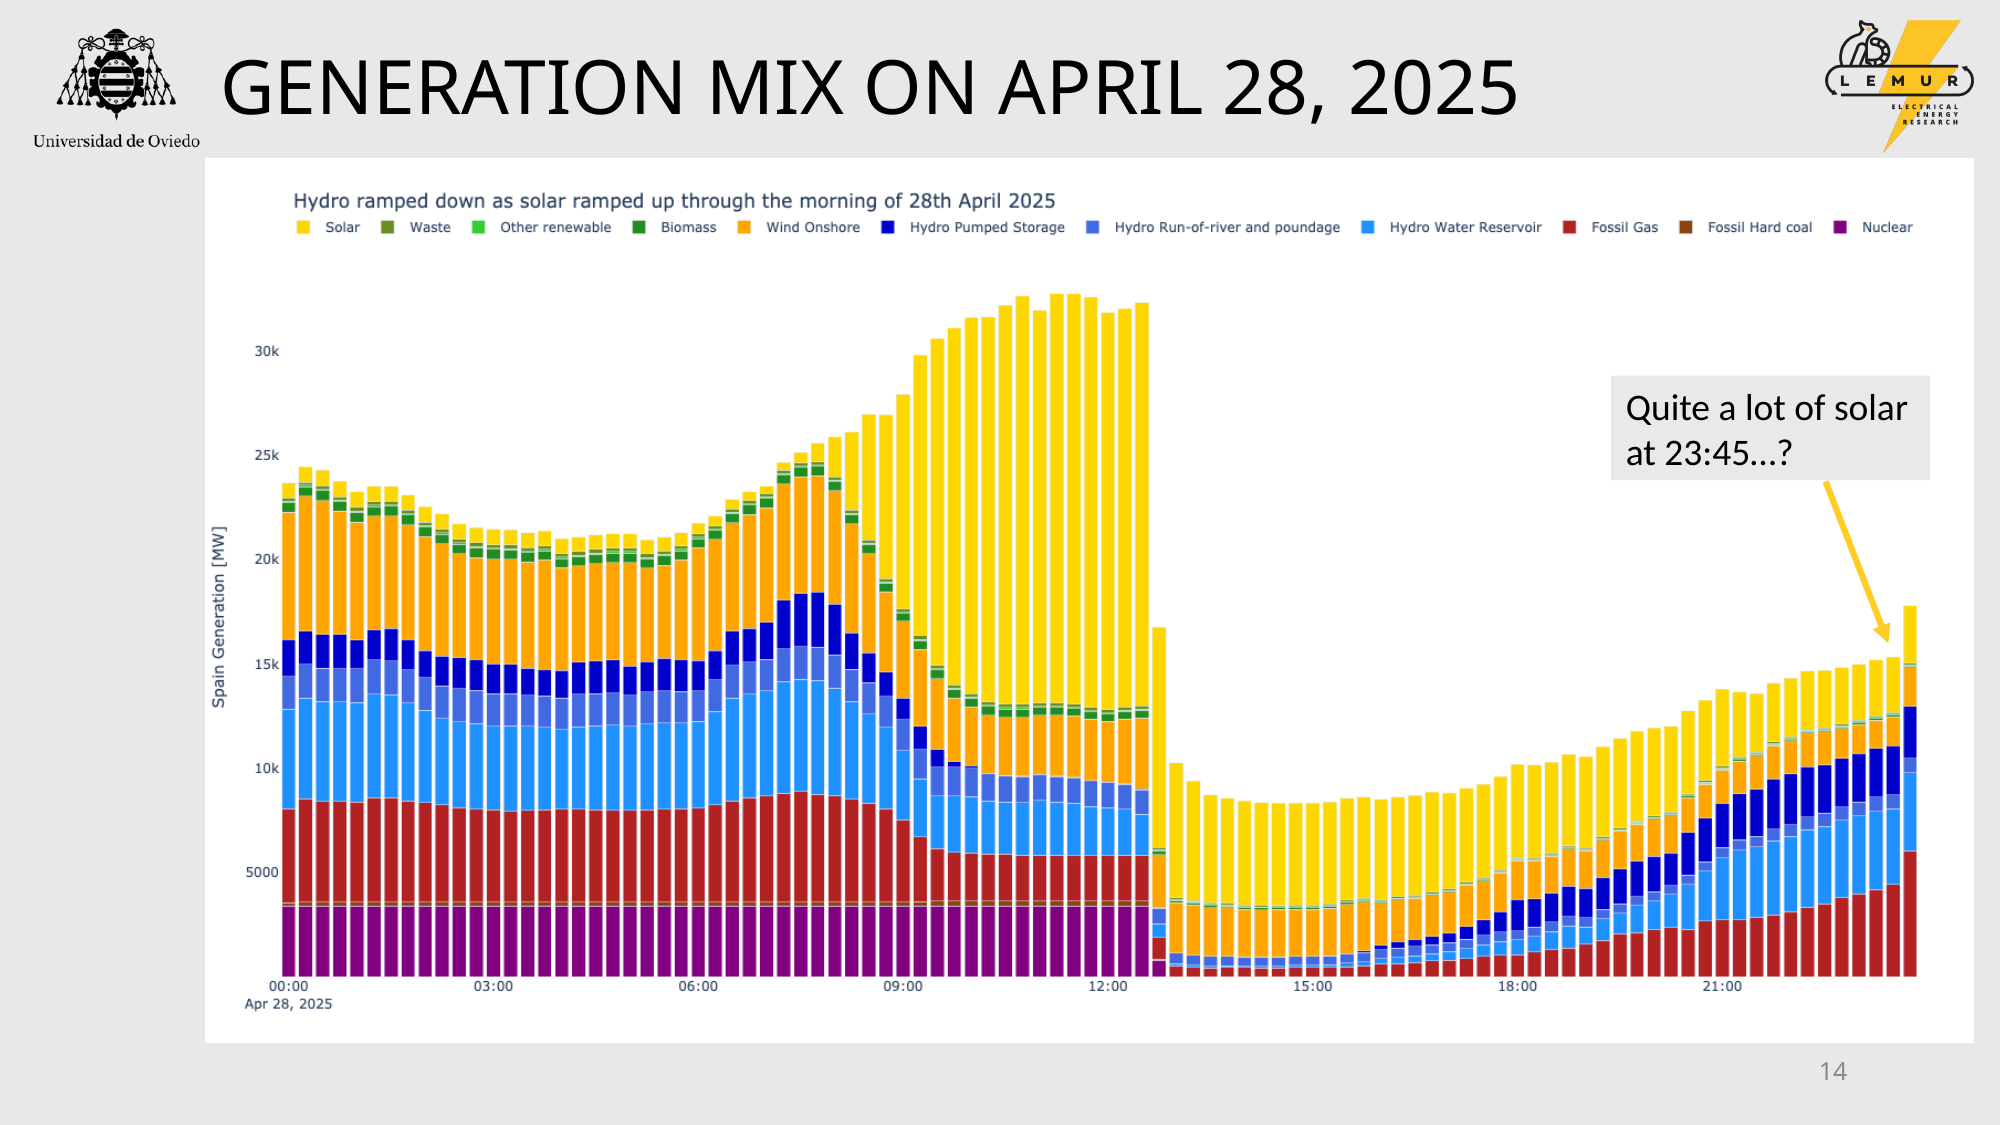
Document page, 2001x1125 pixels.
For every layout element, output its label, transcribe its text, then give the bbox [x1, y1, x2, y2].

slide_number 14 [1412, 1043, 1863, 1103]
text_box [1825, 481, 1889, 644]
title Generation MIX on April 28, 2025 [206, 41, 1771, 139]
picture [1825, 20, 1974, 153]
picture [25, 20, 206, 153]
picture [205, 158, 1974, 1043]
